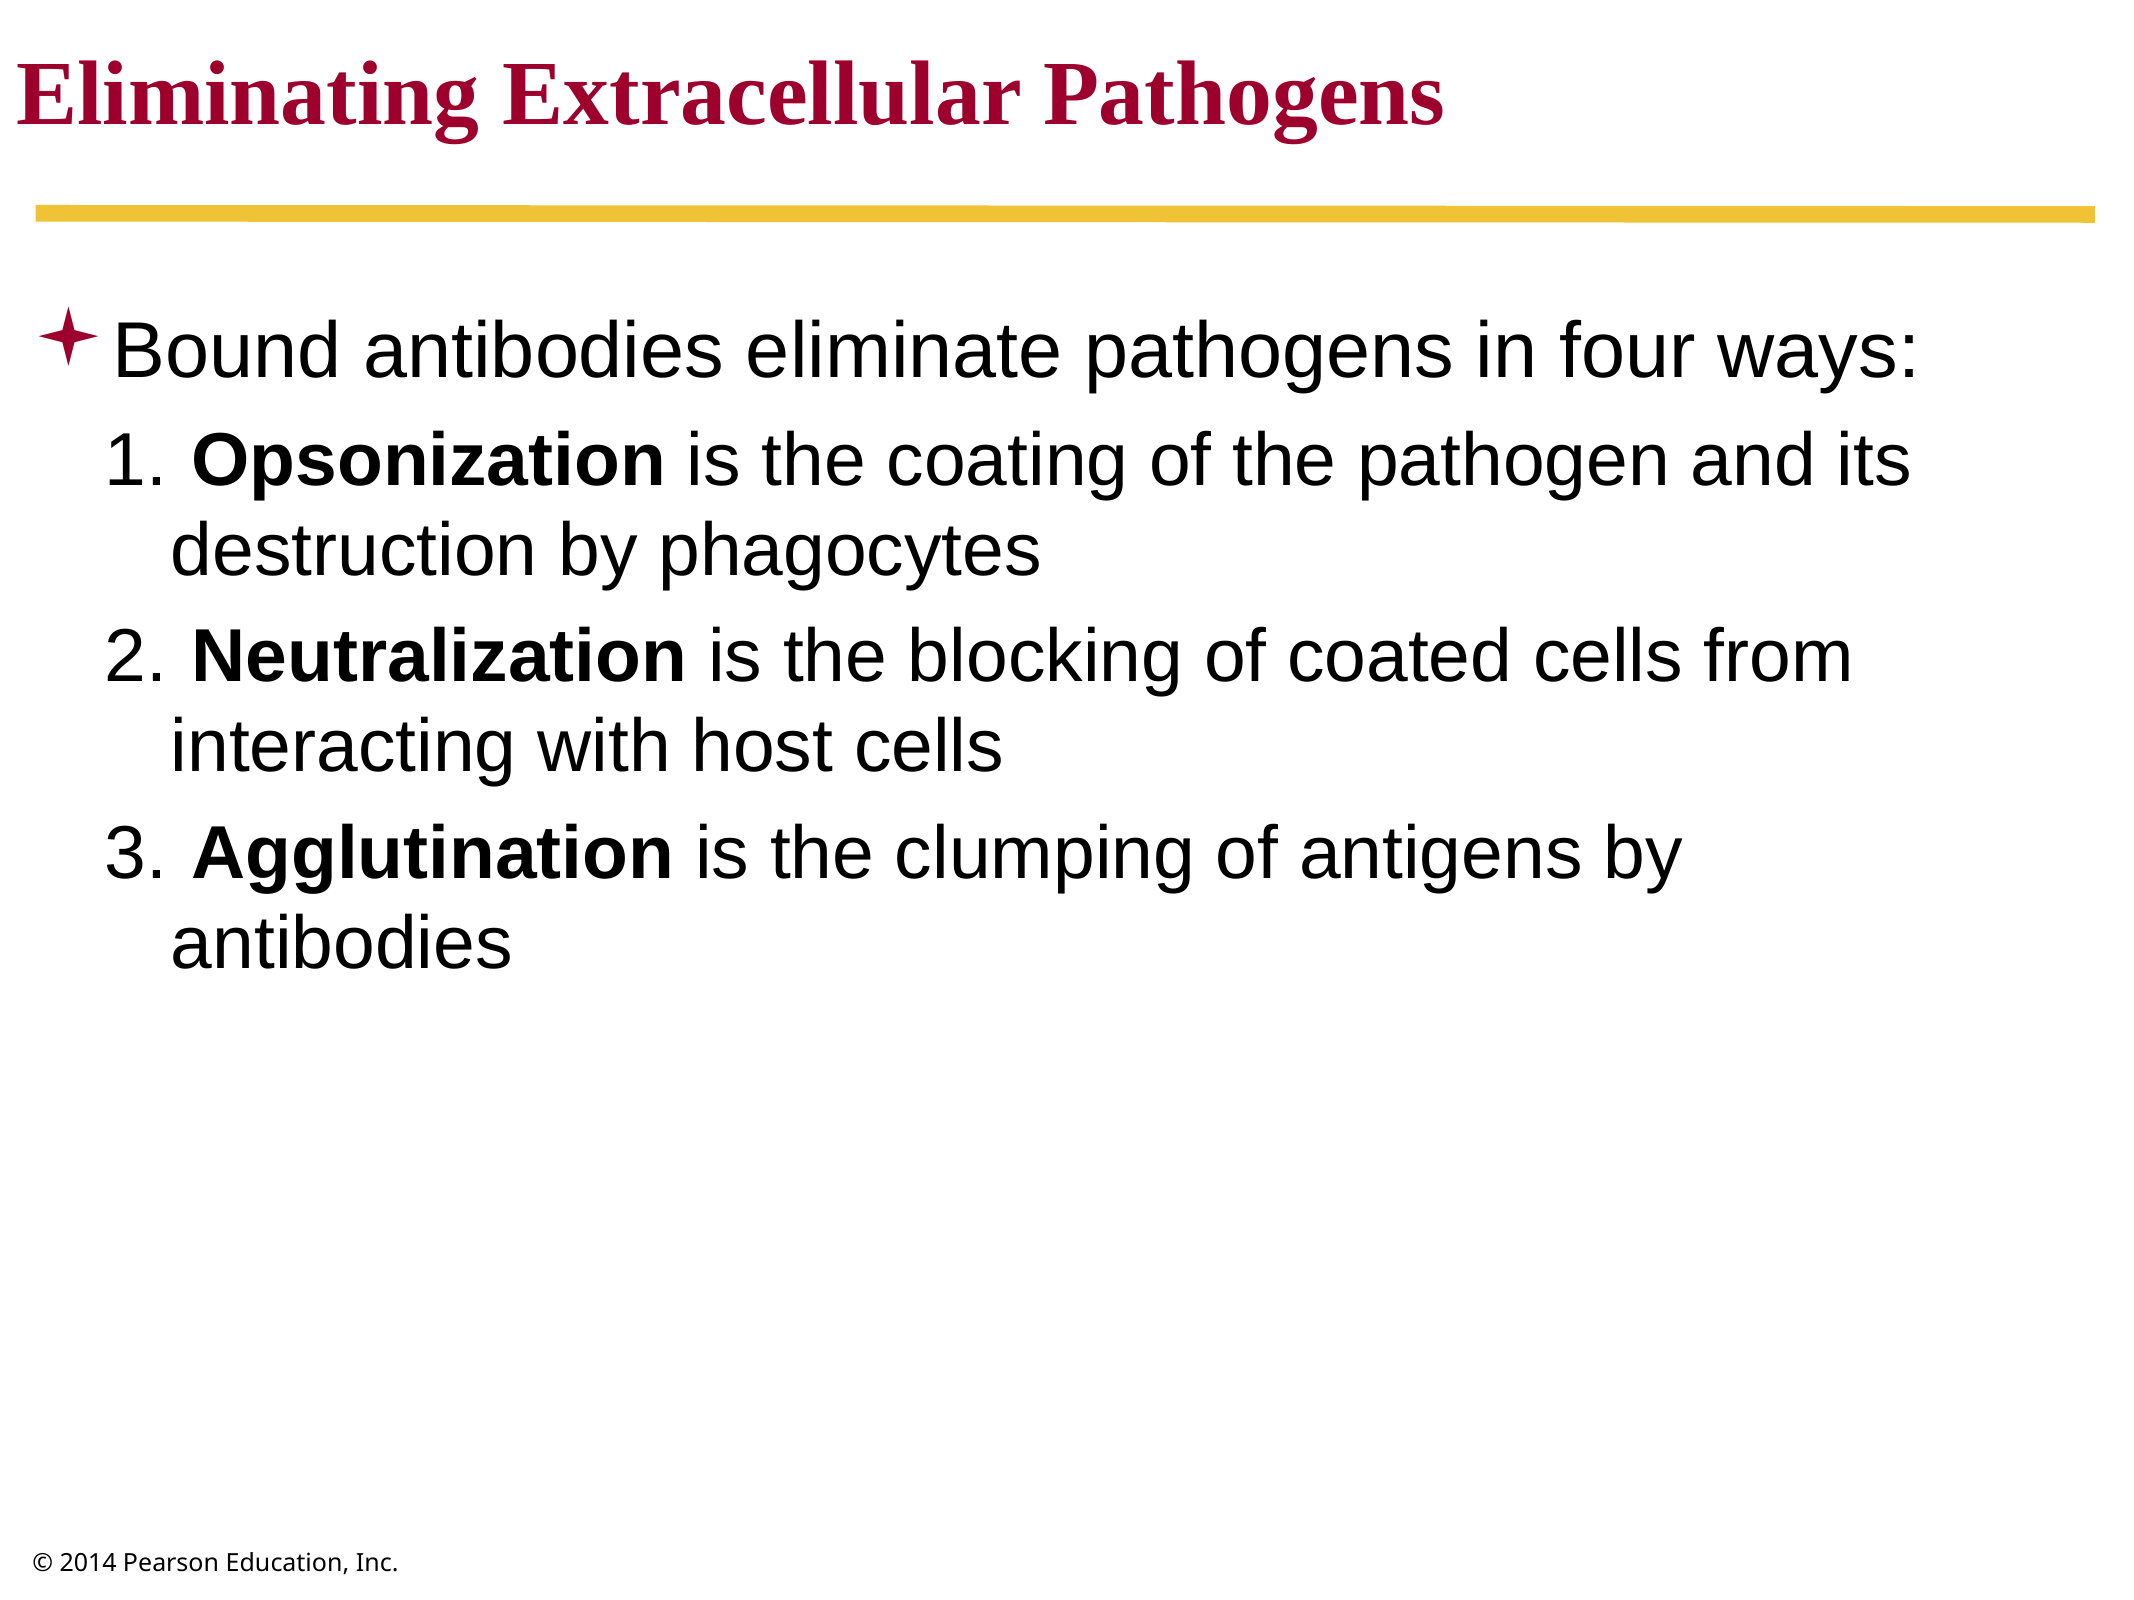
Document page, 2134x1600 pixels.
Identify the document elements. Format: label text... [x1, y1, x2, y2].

title Eliminating Extracellular Pathogens [15, 44, 2064, 238]
list Bound antibodies eliminate pathogens in four ways: Opsonization is the coating of the pathogen and its destruction by phagocytes Neutralization is the blocking of coated cells from interacting with host cells Agglutination is the clumping of antigens by antibodies [33, 297, 2082, 1424]
